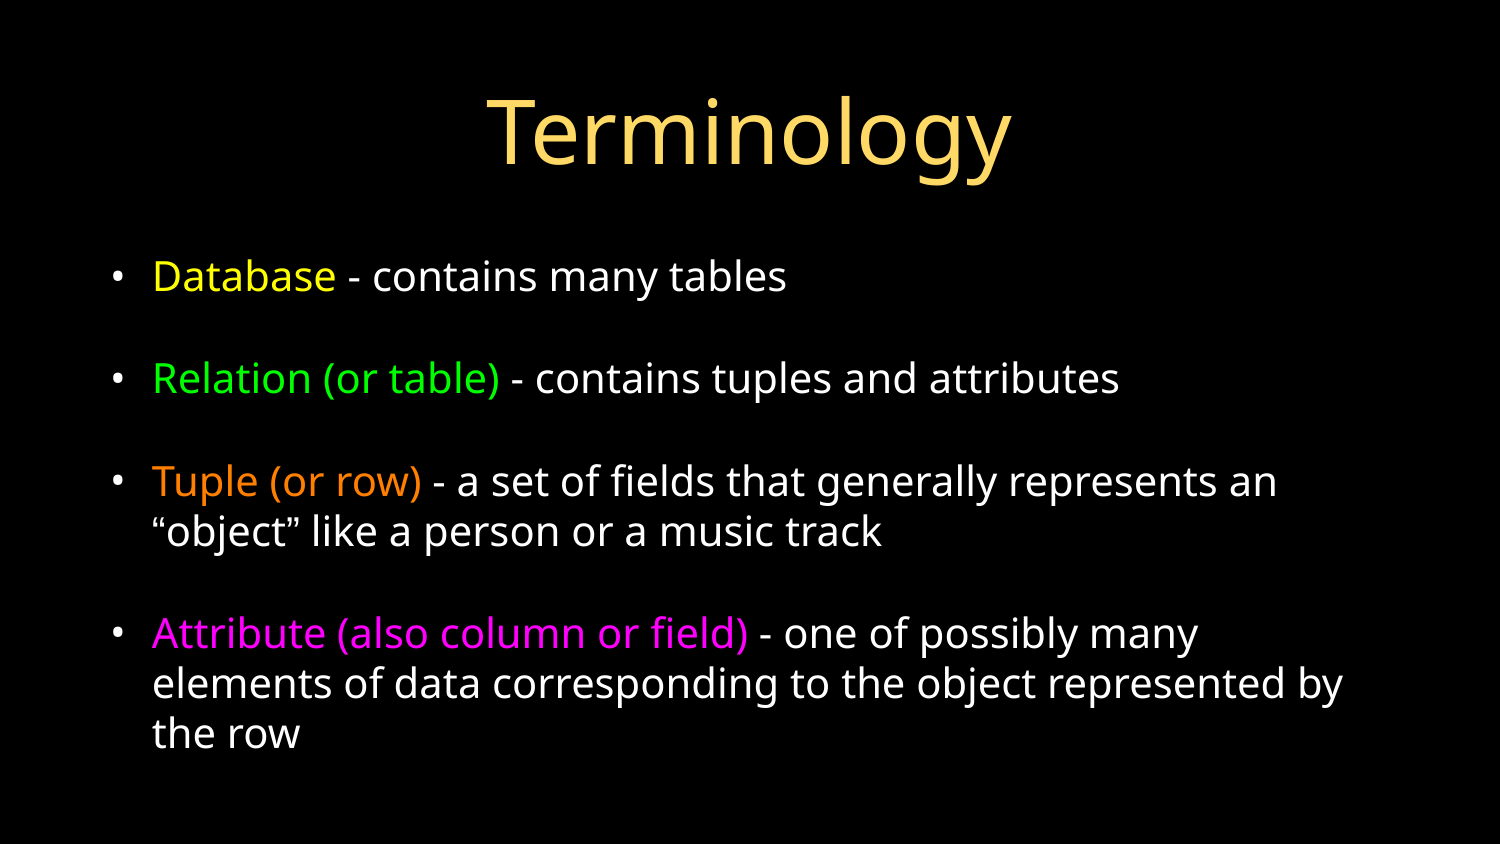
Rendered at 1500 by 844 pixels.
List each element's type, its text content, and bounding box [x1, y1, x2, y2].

list Database - contains many tables Relation (or table) - contains tuples and attributes Tuple (or row) - a set of fields that generally represents an “object” like a person or a music track Attribute (also column or field) - one of possibly many elements of data corresponding to the object represented by the row [106, 240, 1393, 767]
title Terminology [106, 22, 1393, 235]
